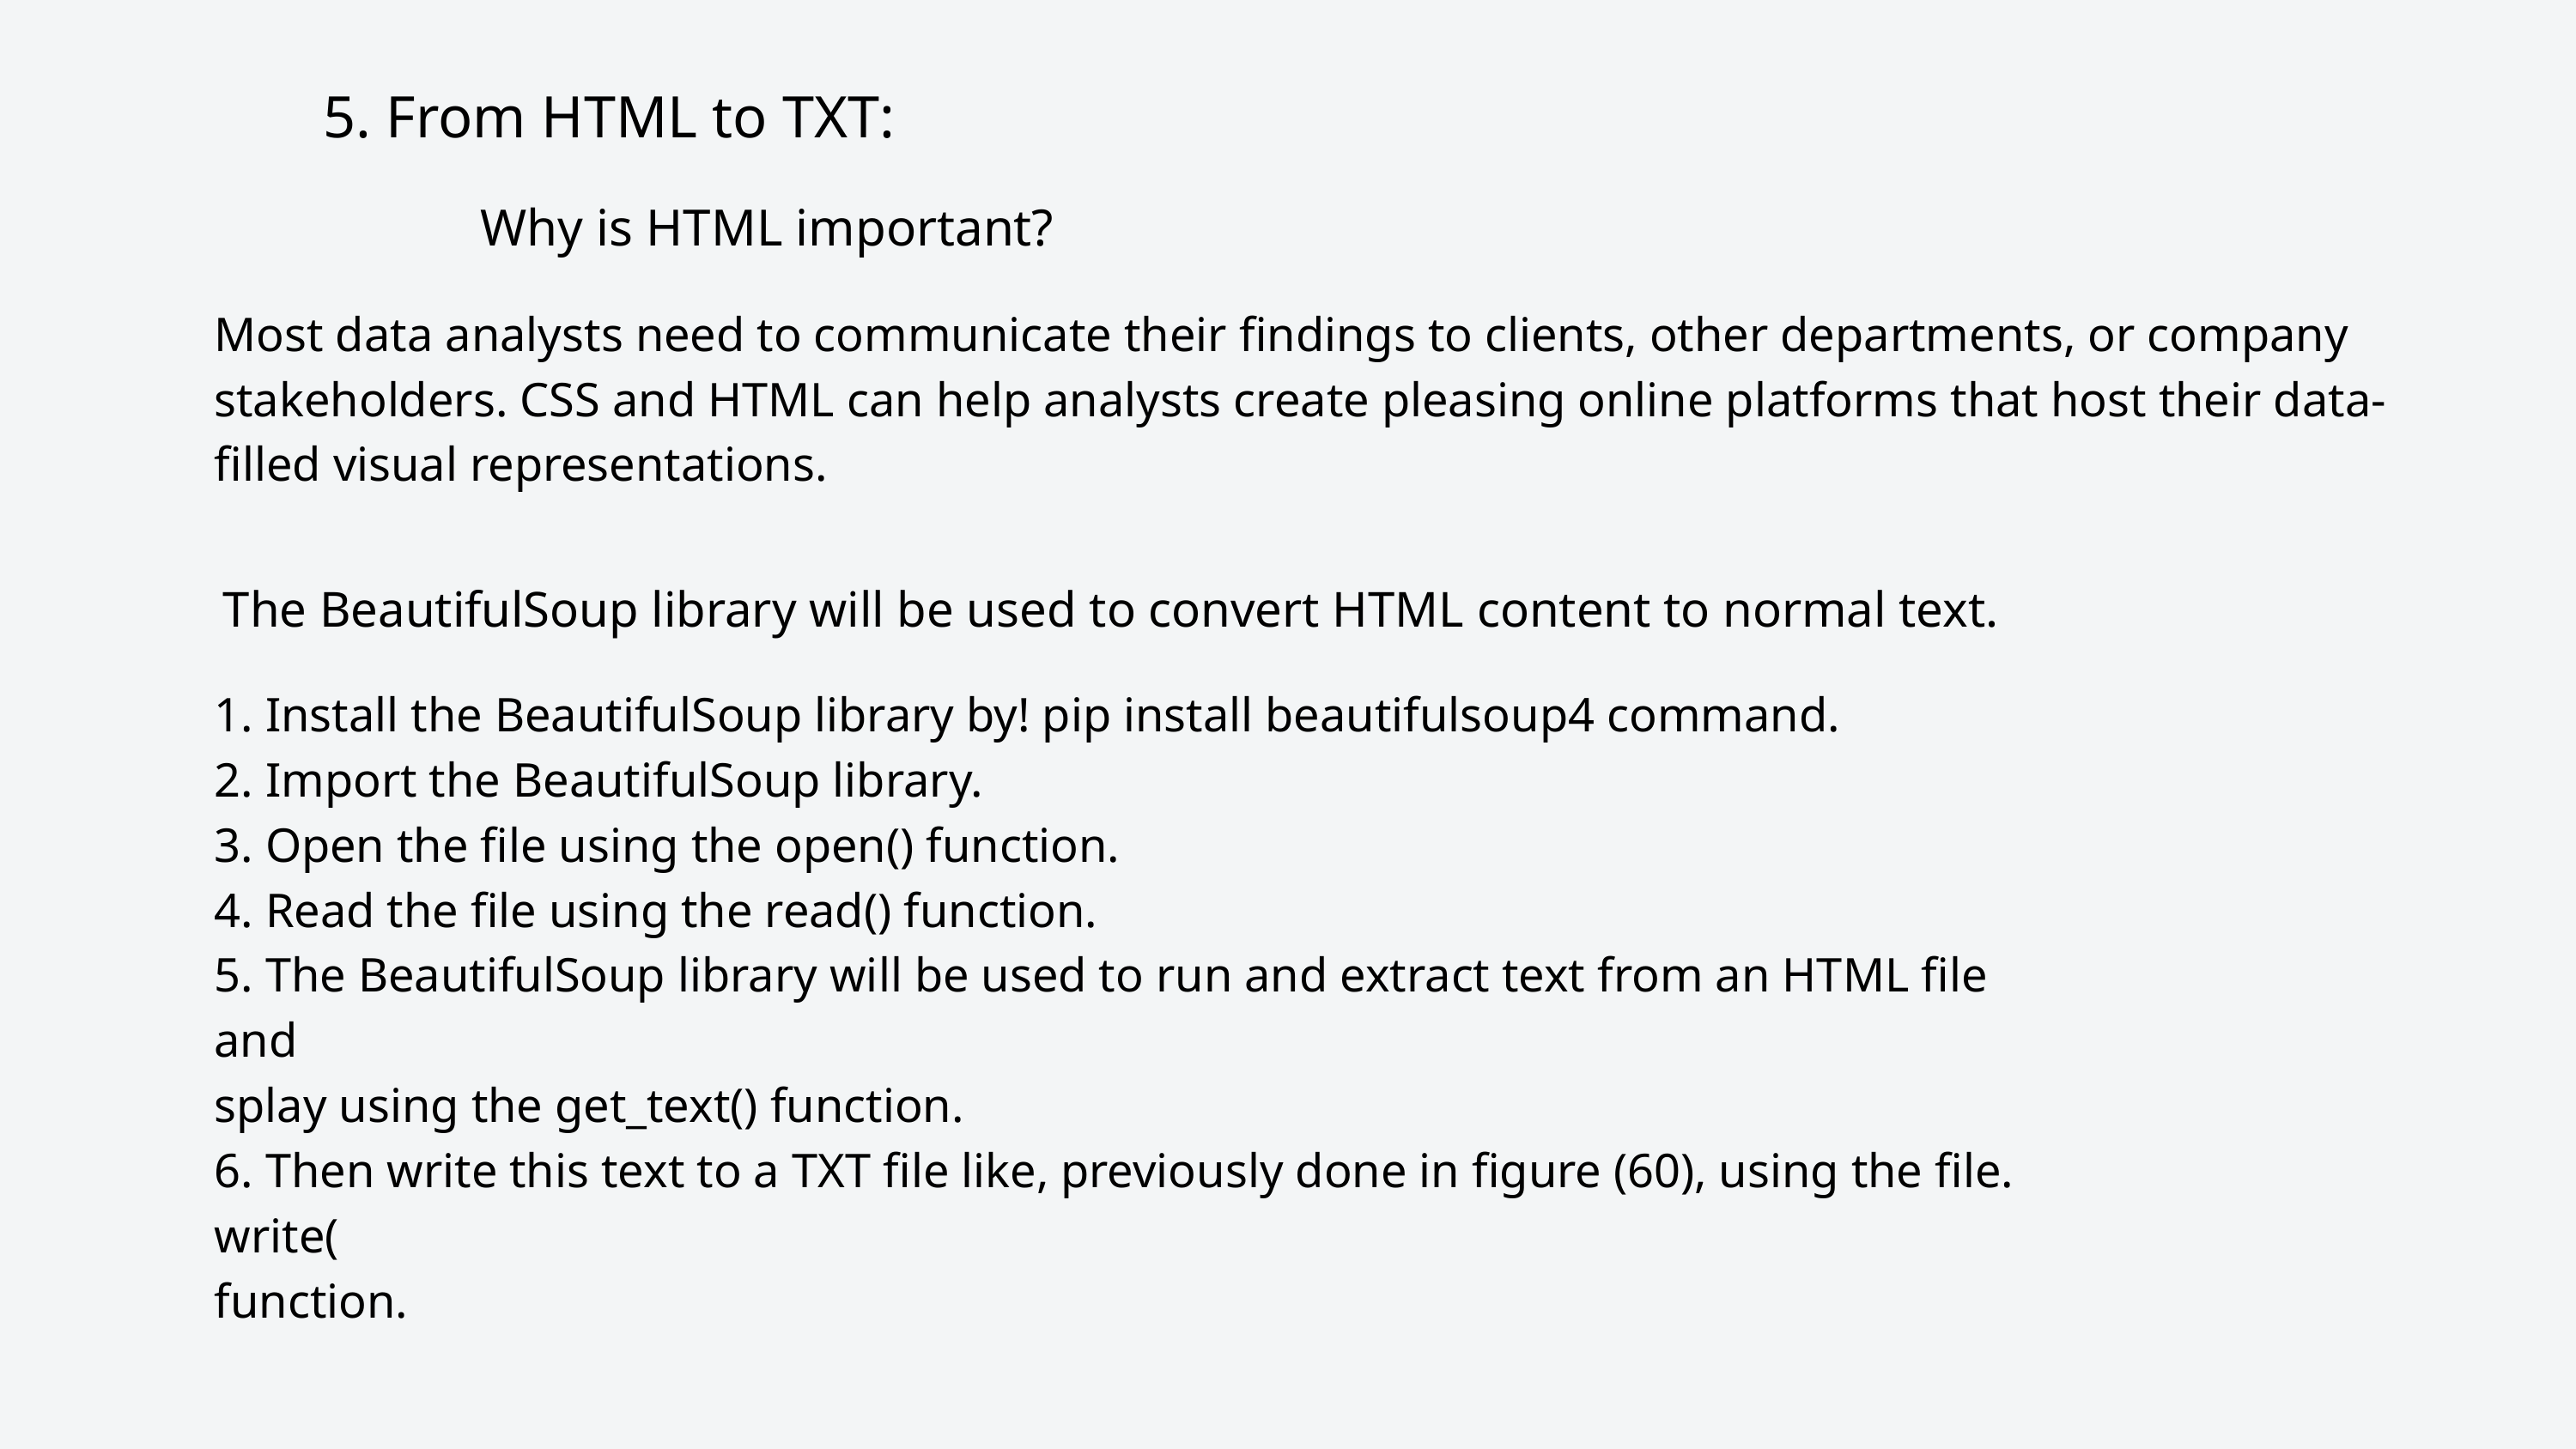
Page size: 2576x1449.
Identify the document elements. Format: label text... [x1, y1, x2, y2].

text_box 1. Install the BeautifulSoup library by! pip install beautifulsoup4 command. 2. Import the BeautifulSoup library. 3. Open the file using the open() function. 4. Read the file using the read() function. 5. The BeautifulSoup library will be used to run and extract text from an HTML file and splay using the get_text() function. 6. Then write this text to a TXT file like, previously done in figure (60), using the file. write( function. [214, 676, 2066, 1327]
text_box The BeautifulSoup library will be used to convert HTML content to normal text. [208, 568, 2014, 637]
text_box Why is HTML important? [214, 185, 1321, 257]
text_box 5. From HTML to TXT: [144, 69, 1073, 149]
text_box Most data analysts need to communicate their findings to clients, other departments, or company stakeholders. CSS and HTML can help analysts create pleasing online platforms that host their data-filled visual representations. [214, 295, 2432, 491]
